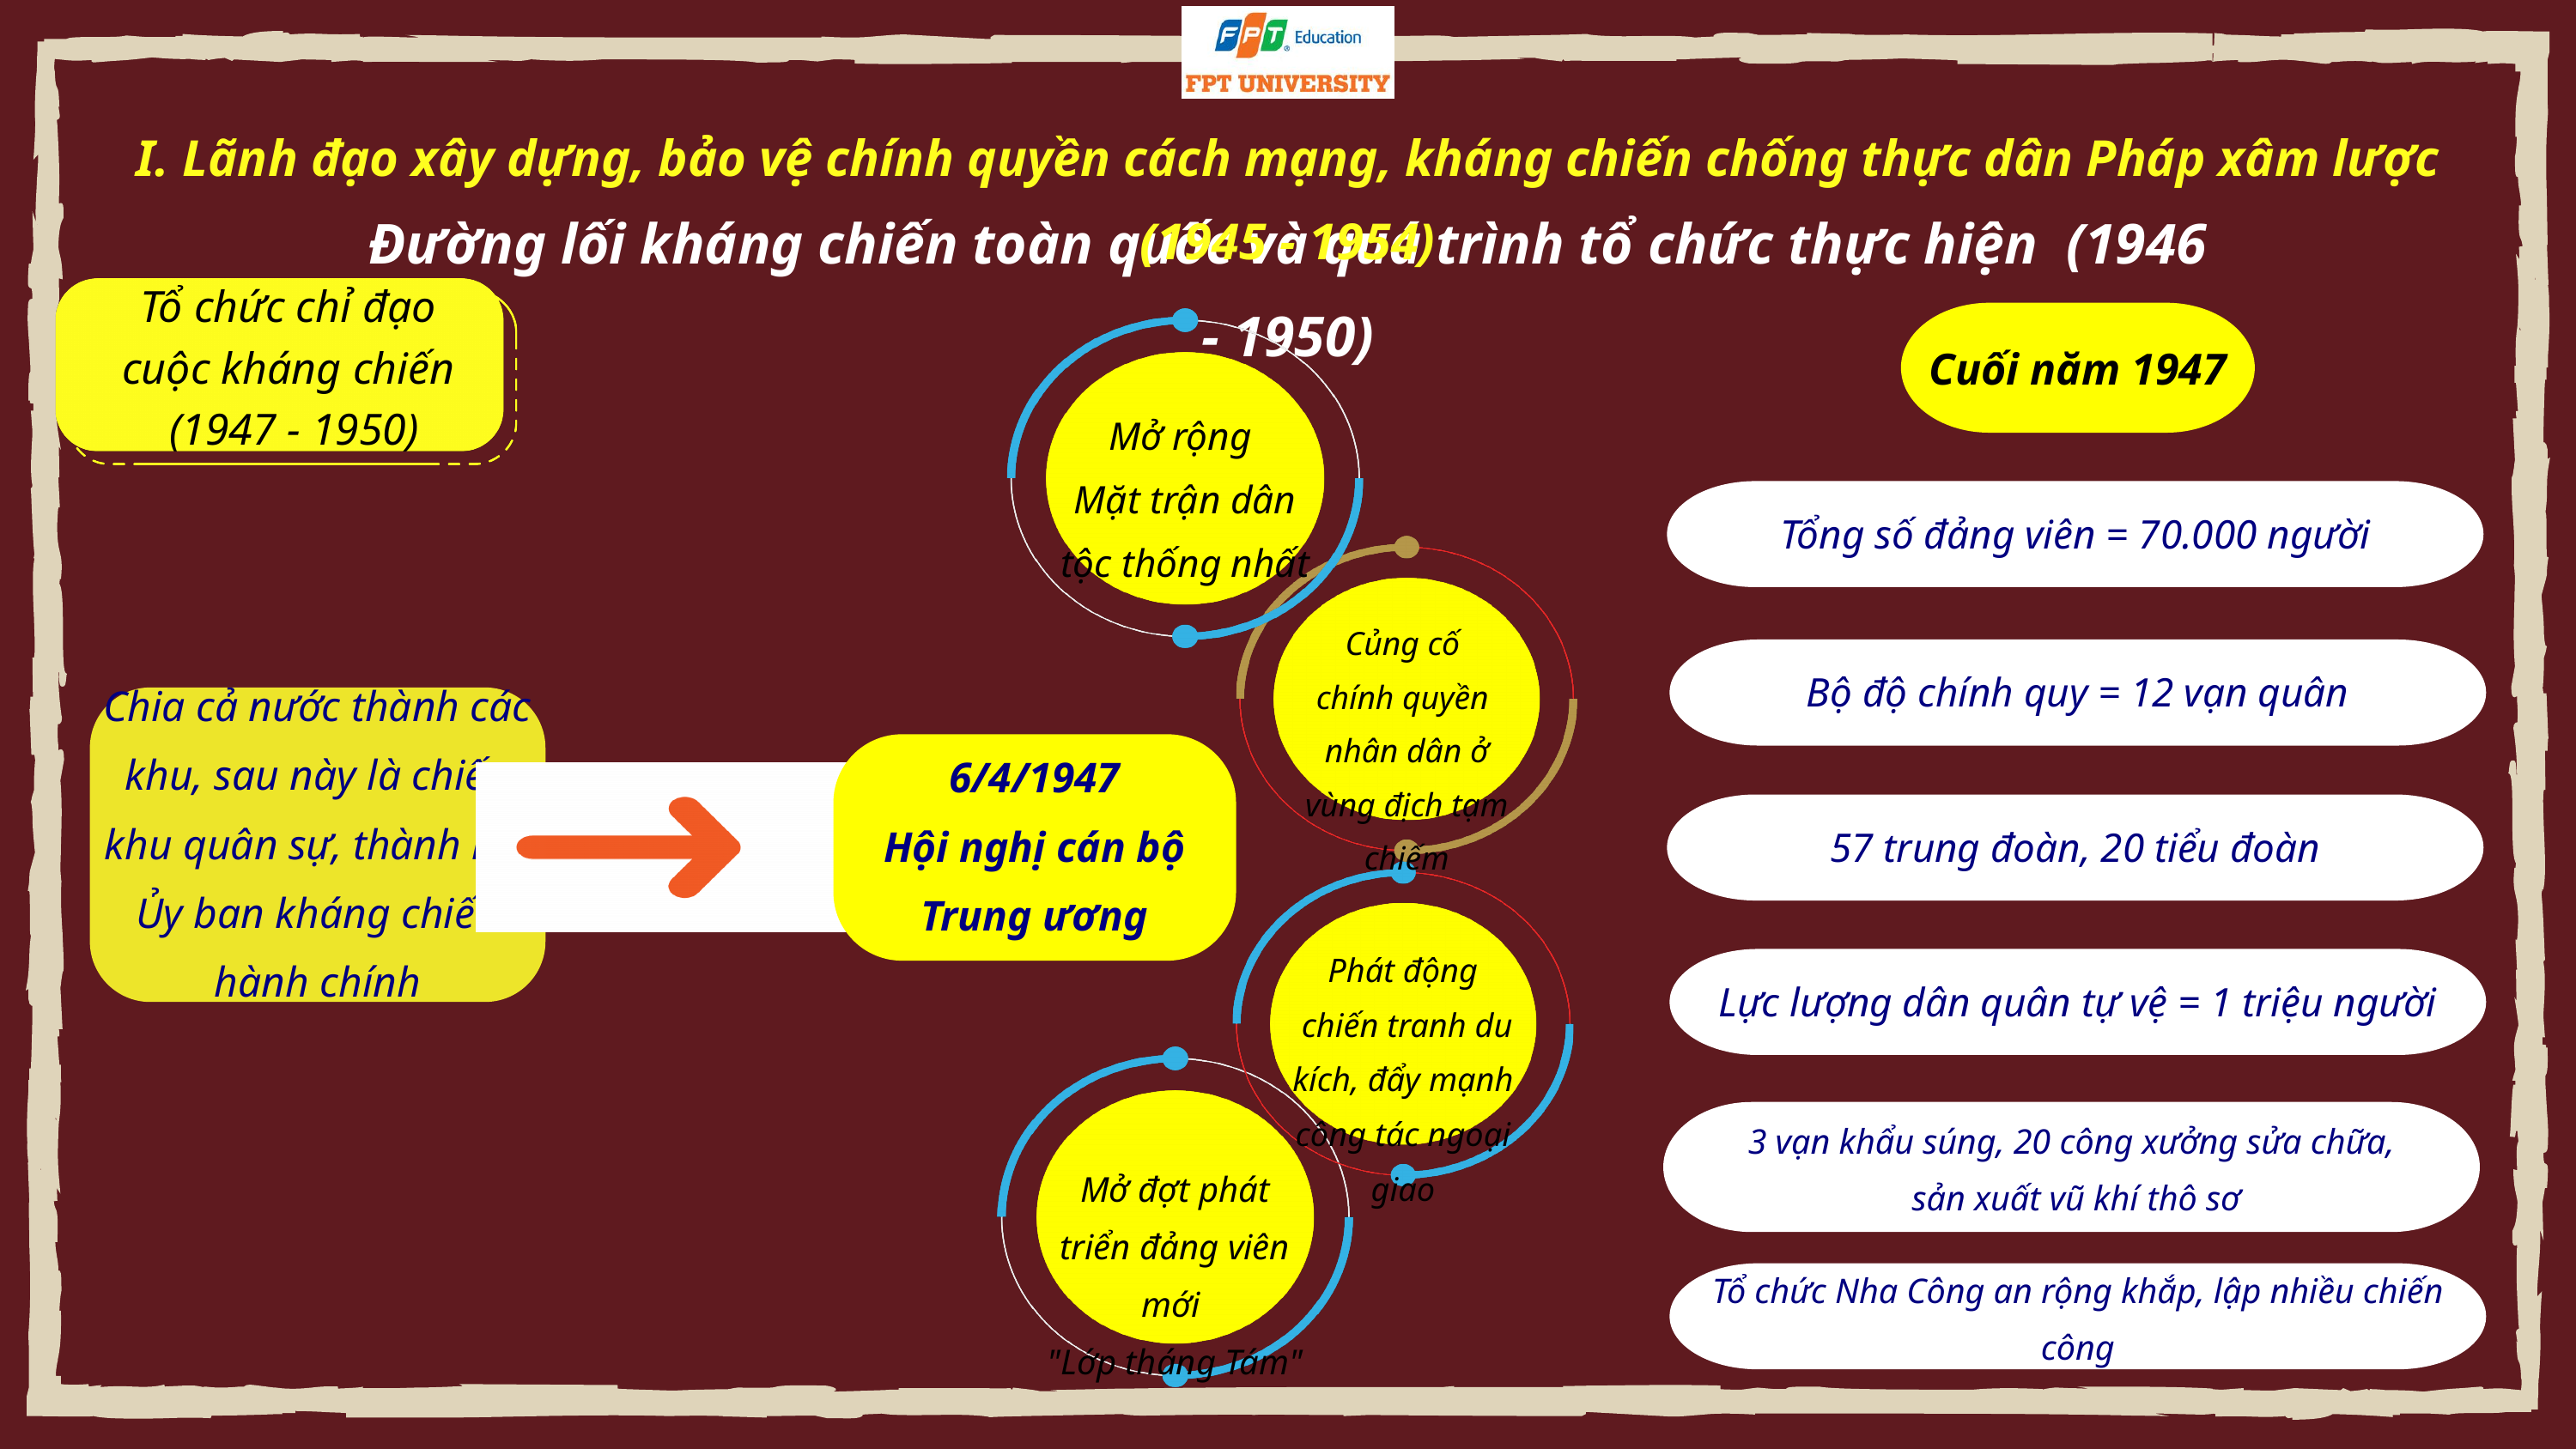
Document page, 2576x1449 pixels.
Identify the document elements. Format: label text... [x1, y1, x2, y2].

text_box [1006, 308, 1364, 648]
text_box [26, 28, 2550, 1420]
text_box [1364, 536, 1577, 862]
text_box Đường lối kháng chiến toàn quốc và quá trình tổ chức thực hiện (1946 - 1950) [525, 270, 2218, 368]
text_box Củng cố chính quyền nhân dân ở vùng địch tạm chiếm [1297, 608, 1516, 876]
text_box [1669, 618, 2487, 746]
picture [475, 762, 833, 932]
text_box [1667, 460, 2484, 588]
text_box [55, 270, 522, 465]
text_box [1667, 773, 2484, 901]
text_box [1236, 648, 1297, 862]
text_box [1662, 1088, 2481, 1233]
text_box Mở đợt phát triển đảng viên mới "Lớp tháng Tám" [1045, 1150, 1305, 1382]
text_box Phát động chiến tranh du kích, đẩy mạnh công tác ngoại giao [1273, 934, 1533, 1208]
text_box Mở rộng Mặt trận dân tộc thống nhất [1055, 394, 1315, 585]
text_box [89, 664, 546, 1003]
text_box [1900, 282, 2256, 433]
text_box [833, 710, 1236, 961]
text_box [1232, 862, 1574, 1186]
text_box I. Lãnh đạo xây dựng, bảo vệ chính quyền cách mạng, kháng chiến chống thực dân Pháp xâm lược (1945 - 1954) [89, 103, 2487, 270]
text_box [997, 1046, 1353, 1387]
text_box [1669, 1250, 2487, 1370]
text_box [1669, 928, 2487, 1056]
text_box [1182, 6, 1394, 99]
